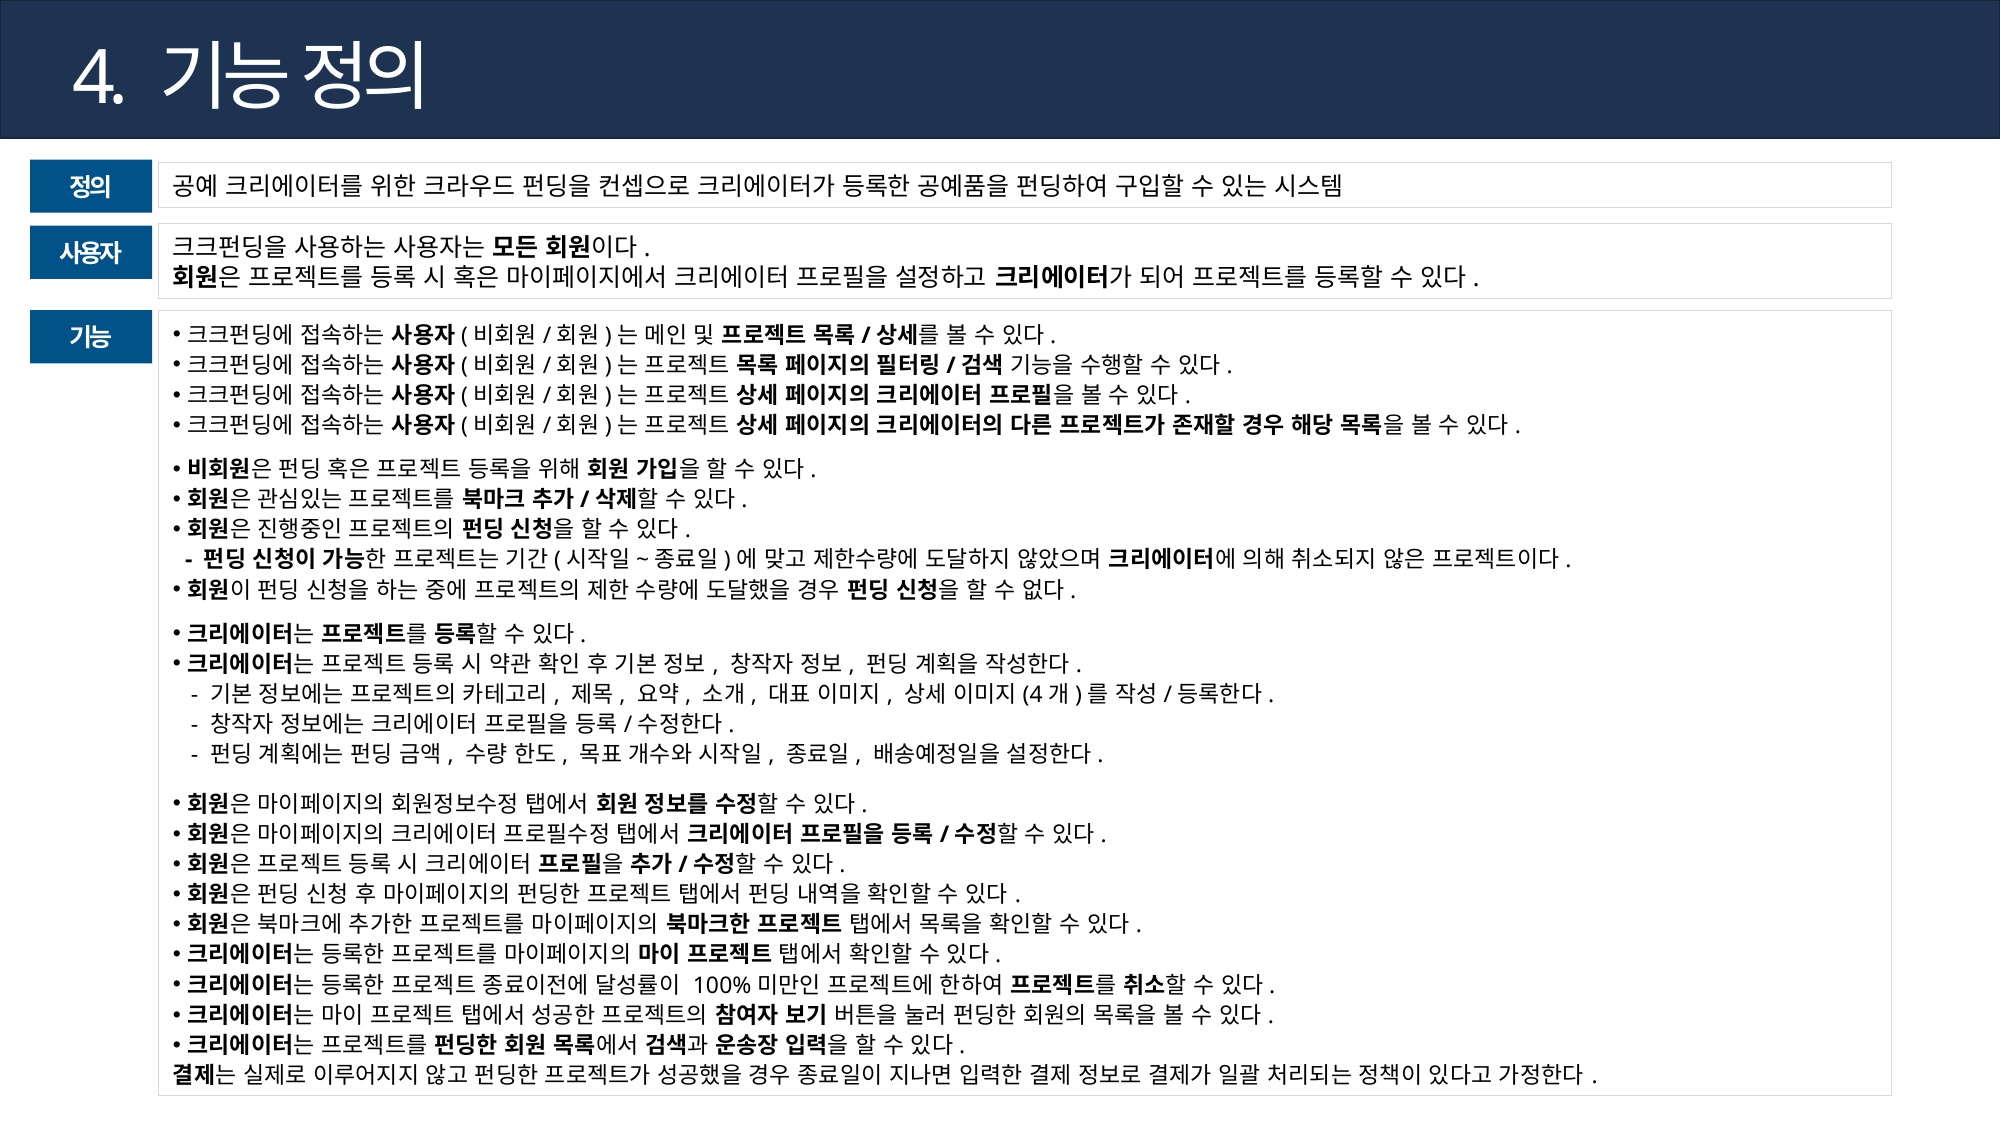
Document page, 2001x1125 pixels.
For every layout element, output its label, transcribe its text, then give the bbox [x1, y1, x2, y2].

text_box 정의 [29, 158, 57, 214]
text_box 공예 크리에이터를 위한 크라우드 펀딩을 컨셉으로 크리에이터가 등록한 공예품을 펀딩하여 구입할 수 있는 시스템 [447, 162, 1892, 208]
text_box [0, 0, 2000, 139]
text_box 사용자 [29, 225, 153, 280]
text_box 크크펀딩에 접속하는 사용자(비회원/회원)는 메인 및 프로젝트 목록/상세를 볼 수 있다. 크크펀딩에 접속하는 사용자(비회원/회원)는 프로젝트 목록 페이지의 필터링/검색 기능을 수행할 수 있다. 크크펀딩에 접속하는 사용자(비회원/회원)는 프로젝트 상세 페이지의 크리에이터 프로필을 볼 수 있다. 크크펀딩에 접속하는 사용자(비회원/회원)는 프로젝트 상세 페이지의 크리에이터의 다른 프로젝트가 존재할 경우 해당 목록을 볼 수 있다. 비회원은 펀딩 혹은 프로젝트 등록을 위해 회원 가입을 할 수 있다. 회원은 관심있는 프로젝트를 북마크 추가/삭제할 수 있다. 회원은 진행중인 프로젝트의 펀딩 신청을 할 수 있다. - 펀딩 신청이 가능한 프로젝트는 기간(시작일~종료일)에 맞고 제한수량에 도달하지 않았으며 크리에이터에 의해 취소되지 않은 프로젝트이다. 회원이 펀딩 신청을 하는 중에 프로젝트의 제한 수량에 도달했을 경우 펀딩 신청을 할 수 없다. 크리에이터는 프로젝트를 등록할 수 있다. 크리에이터는 프로젝트 등록 시 약관 확인 후 기본 정보, 창작자 정보, 펀딩 계획을 작성한다. - 기본 정보에는 프로젝트의 카테고리, 제목, 요약, 소개, 대표 이미지, 상세 이미지(4개)를 작성/등록한다. - 창작자 정보에는 크리에이터 프로필을 등록/수정한다. - 펀딩 계획에는 펀딩 금액, 수량 한도, 목표 개수와 시작일, 종료일, 배송예정일을 설정한다. 회원은 마이페이지의 회원정보수정 탭에서 회원 정보를 수정할 수 있다. 회원은 마이페이지의 크리에이터 프로필수정 탭에서 크리에이터 프로필을 등록/수정할 수 있다. 회원은 프로젝트 등록 시 크리에이터 프로필을 추가/수정할 수 있다. 회원은 펀딩 신청 후 마이페이지의 펀딩한 프로젝트 탭에서 펀딩 내역을 확인할 수 있다. 회원은 북마크에 추가한 프로젝트를 마이페이지의 북마크한 프로젝트 탭에서 목록을 확인할 수 있다. 크리에이터는 등록한 프로젝트를 마이페이지의 마이 프로젝트 탭에서 확인할 수 있다. 크리에이터는 등록한 프로젝트 종료이전에 달성률이 100%미만인 프로젝트에 한하여 프로젝트를 취소할 수 있다. 크리에이터는 마이 프로젝트 탭에서 성공한 프로젝트의 참여자 보기 버튼을 눌러 펀딩한 회원의 목록을 볼 수 있다. 크리에이터는 프로젝트를 펀딩한 회원 목록에서 검색과 운송장 입력을 할 수 있다. 결제는 실제로 이루어지지 않고 펀딩한 프로젝트가 성공했을 경우 종료일이 지나면 입력한 결제 정보로 결제가 일괄 처리되는 정책이 있다고 가정한다. [158, 310, 1892, 1096]
text_box 기능 [29, 309, 153, 364]
text_box 크크펀딩을 사용하는 사용자는 모든 회원이다. 회원은 프로젝트를 등록 시 혹은 마이페이지에서 크리에이터 프로필을 설정하고 크리에이터가 되어 프로젝트를 등록할 수 있다. [158, 223, 1892, 299]
text_box 4. 기능 정의 [57, 20, 447, 216]
